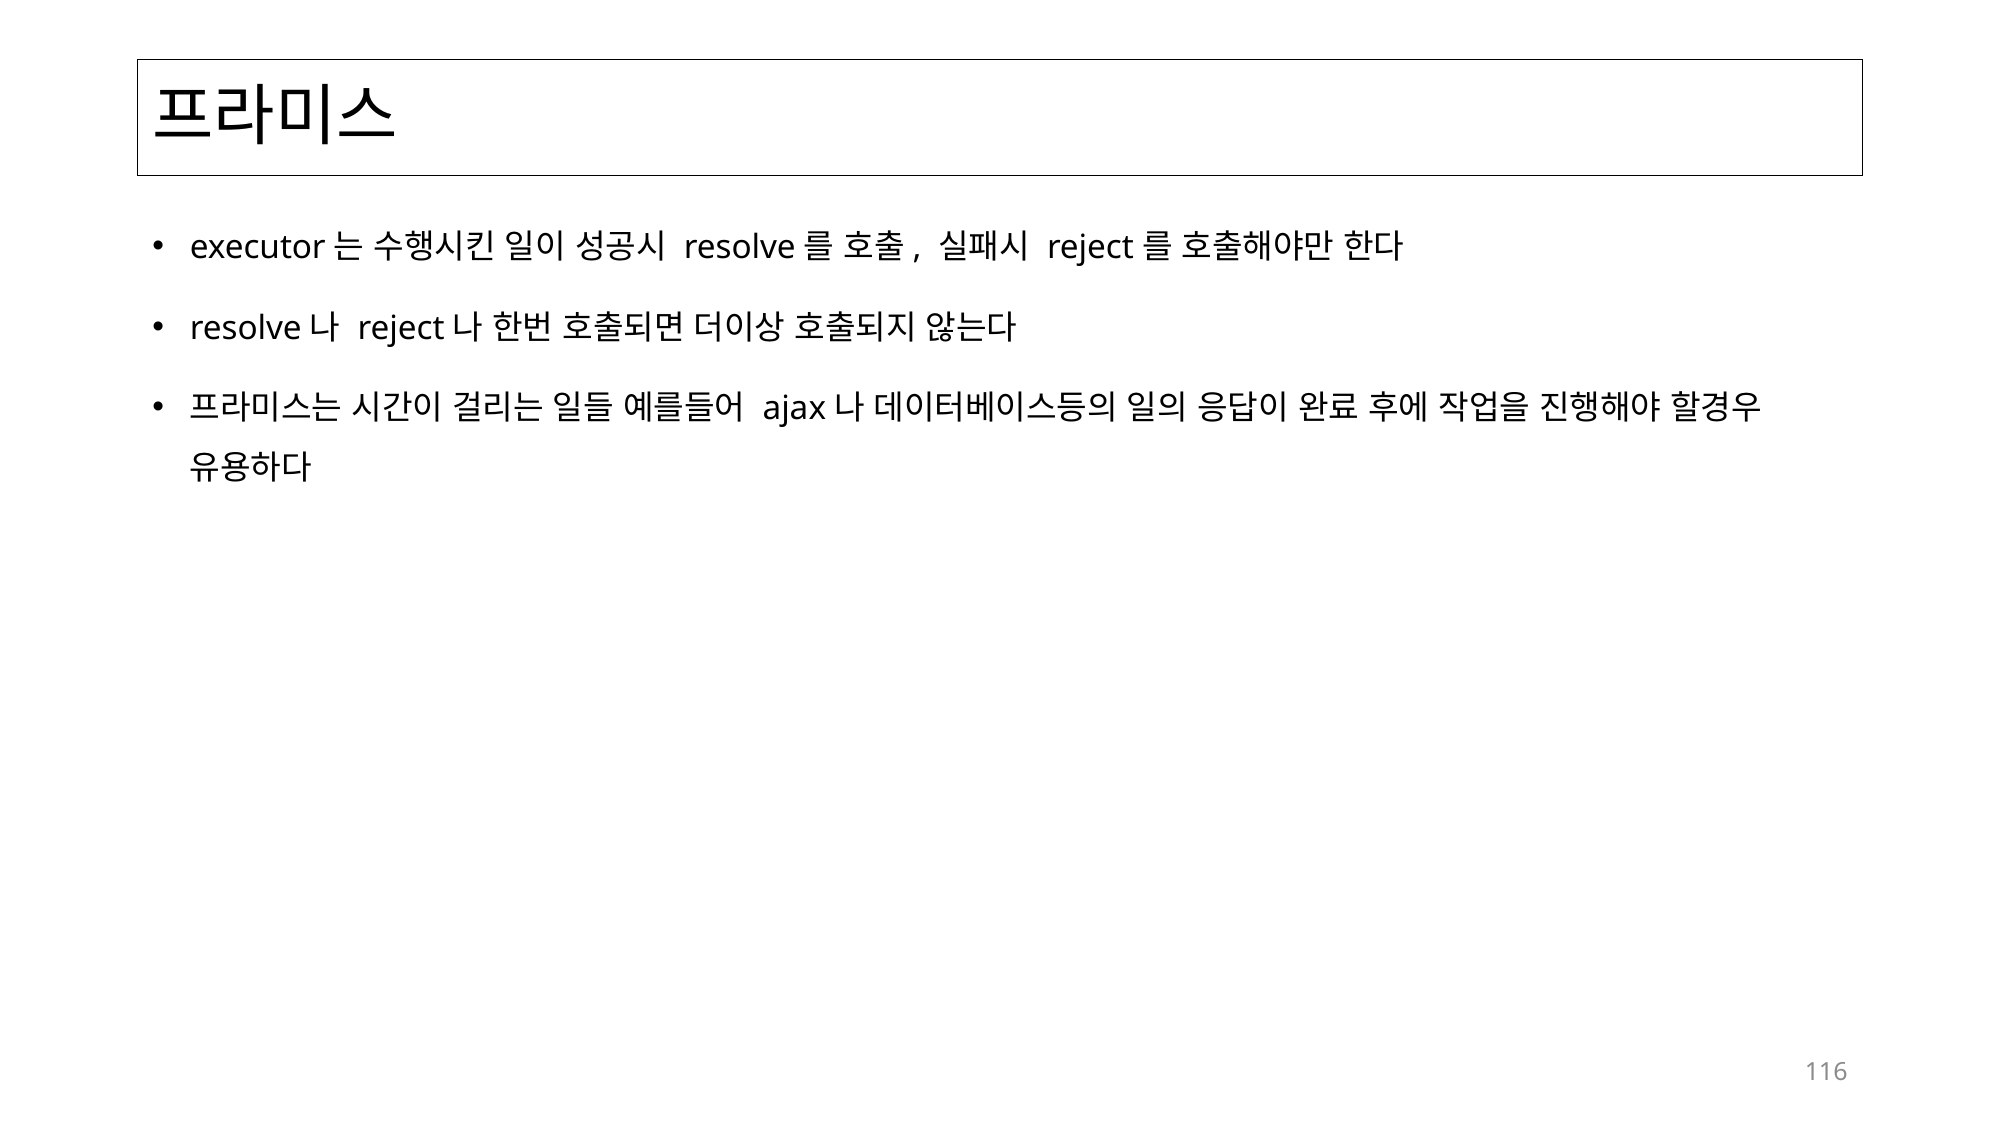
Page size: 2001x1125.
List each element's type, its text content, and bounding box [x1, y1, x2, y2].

title 프라미스 [137, 59, 1863, 176]
list executor는 수행시킨 일이 성공시 resolve를 호출, 실패시 reject를 호출해야만 한다 resolve나 reject나 한번 호출되면 더이상 호출되지 않는다 프라미스는 시간이 걸리는 일들 예를들어 ajax나 데이터베이스등의 일의 응답이 완료 후에 작업을 진행해야 할경우 유용하다 [137, 197, 1863, 1014]
slide_number 116 [1412, 1042, 1863, 1103]
